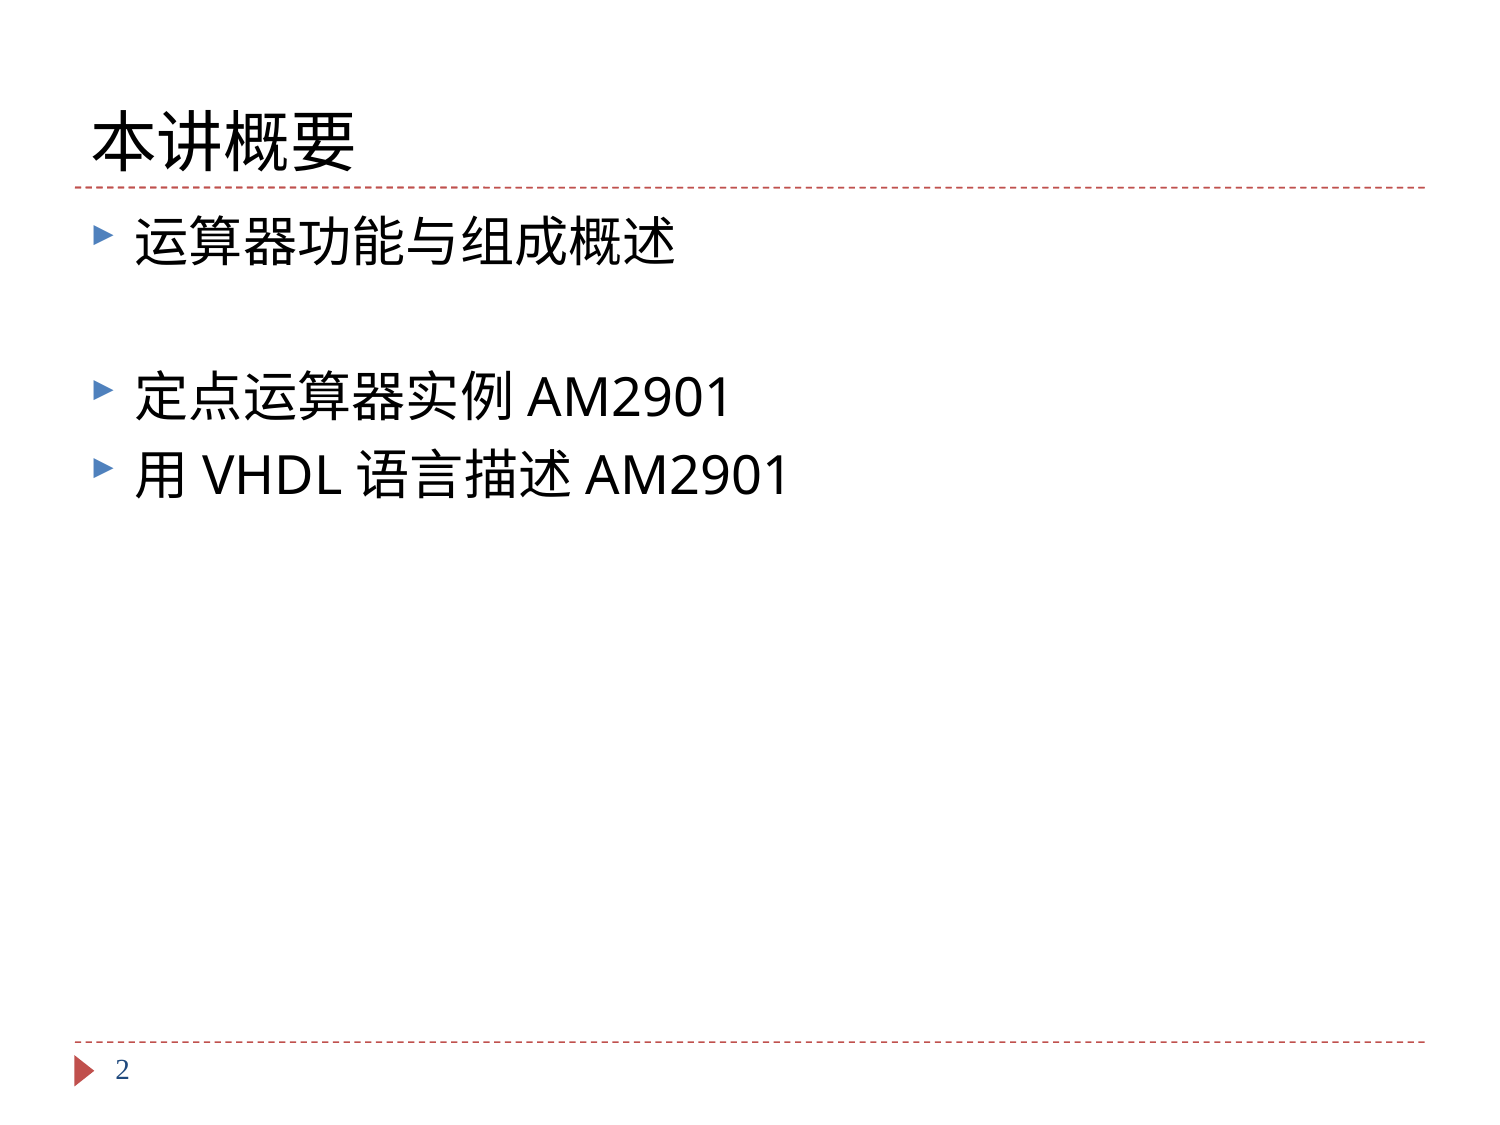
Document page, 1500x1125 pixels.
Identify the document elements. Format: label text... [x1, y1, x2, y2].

title 本讲概要 [75, 24, 1425, 188]
slide_number 2 [100, 1042, 426, 1103]
list 运算器功能与组成概述 定点运算器实例AM2901 用VHDL语言描述AM2901 [75, 200, 1425, 1006]
